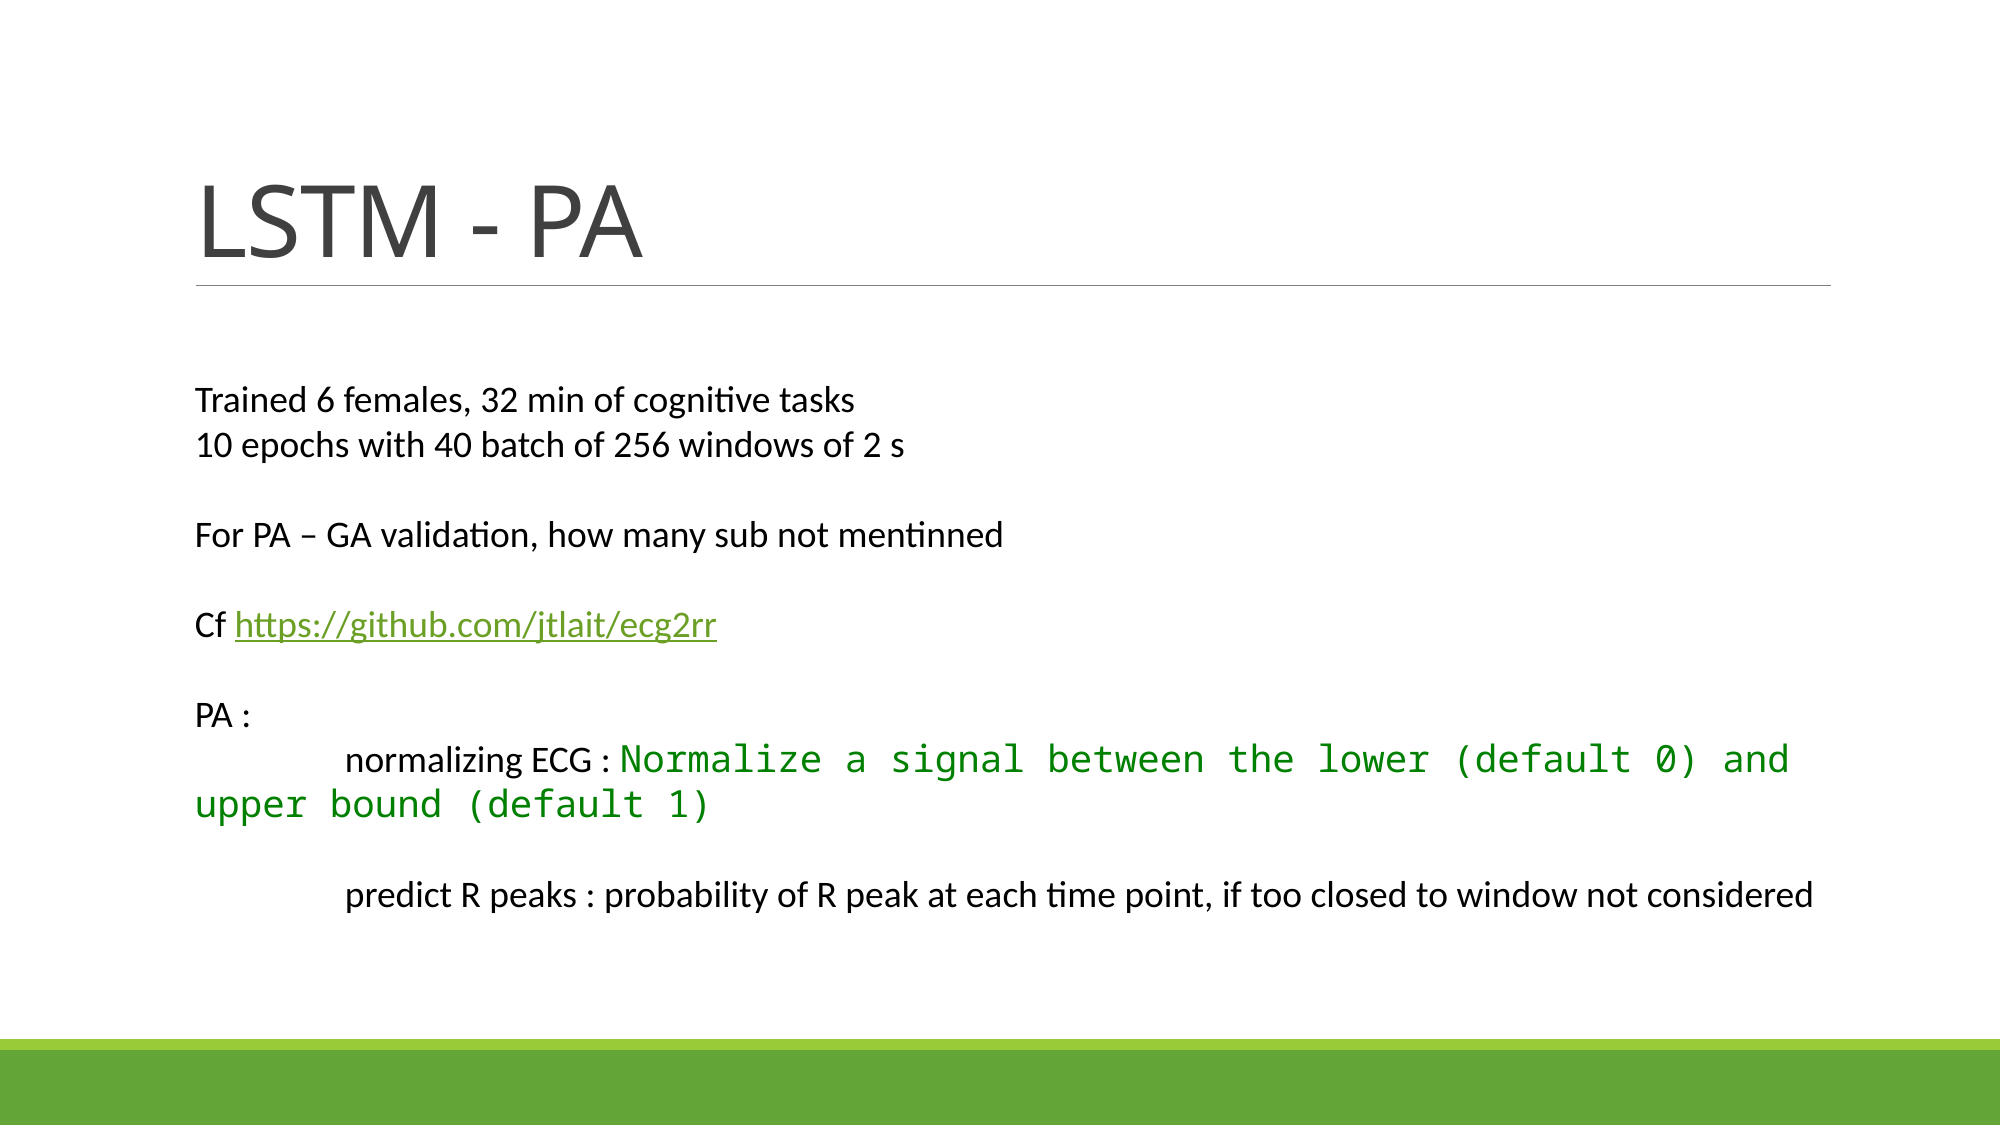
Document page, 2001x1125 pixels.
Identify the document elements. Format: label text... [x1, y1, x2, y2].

text_box Trained 6 females, 32 min of cognitive tasks 10 epochs with 40 batch of 256 windows of 2 s For PA – GA validation, how many sub not mentinned Cf https://github.com/jtlait/ecg2rr PA : normalizing ECG : Normalize a signal between the lower (default 0) and upper bound (default 1) predict R peaks : probability of R peak at each time point, if too closed to window not considered [179, 367, 1856, 1013]
title LSTM - PA [180, 47, 1830, 285]
